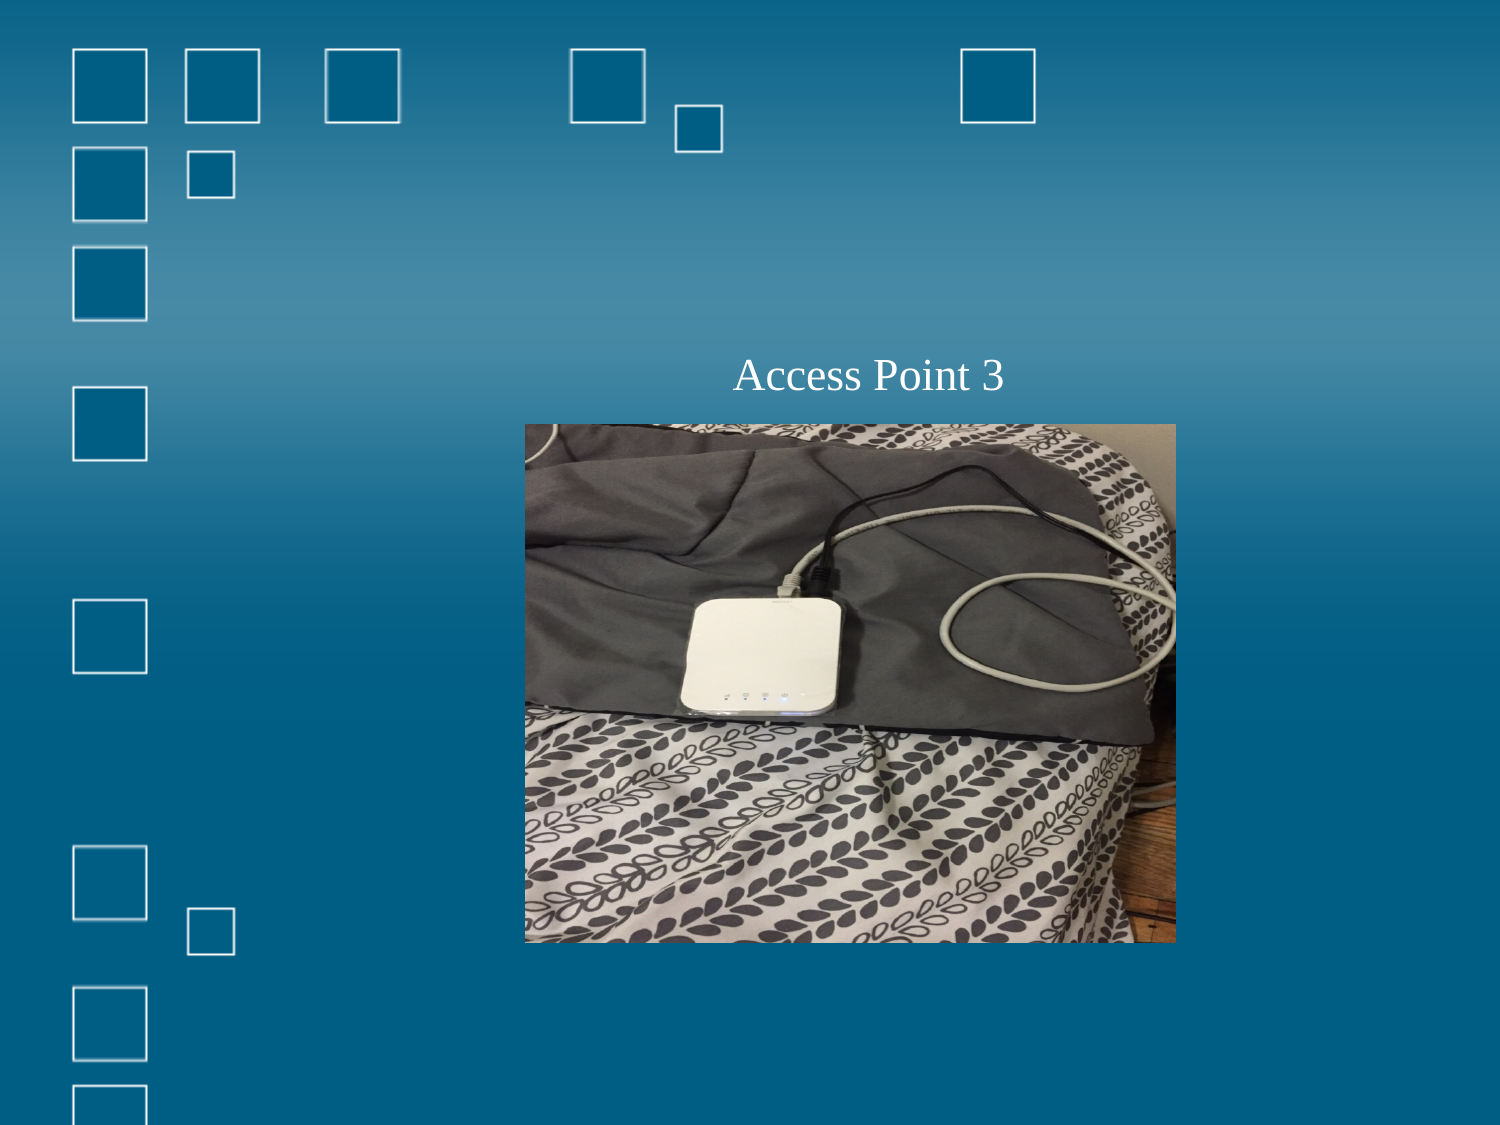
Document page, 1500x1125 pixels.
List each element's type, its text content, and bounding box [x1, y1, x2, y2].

picture [72, 599, 147, 674]
picture [72, 985, 147, 1062]
list Access Point 3 [349, 337, 1388, 988]
picture [524, 424, 1176, 942]
picture [187, 908, 235, 956]
picture [72, 845, 147, 922]
picture [72, 1085, 147, 1125]
picture [0, 11, 1500, 578]
